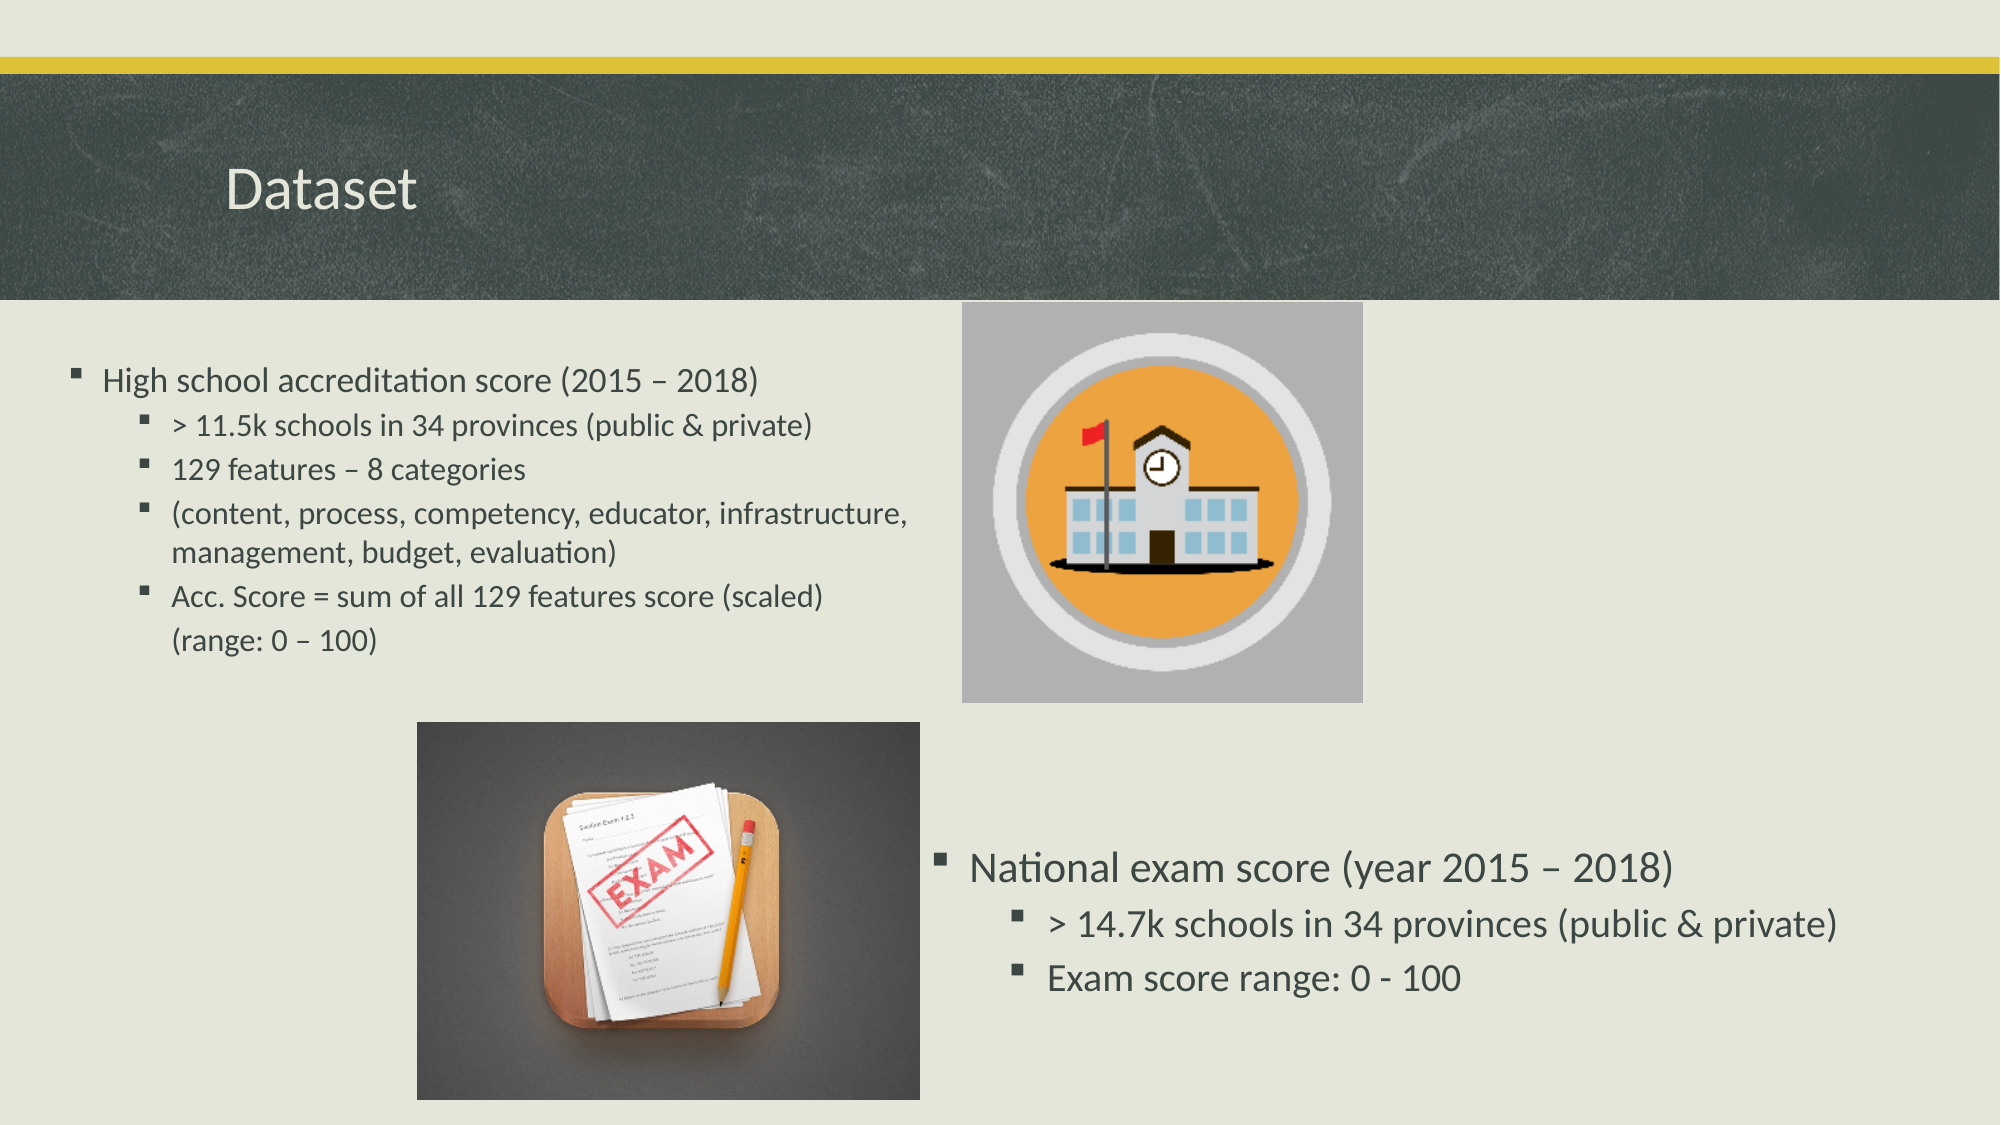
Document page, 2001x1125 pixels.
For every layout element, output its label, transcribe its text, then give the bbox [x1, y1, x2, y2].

picture [962, 302, 1363, 703]
picture [0, 74, 2000, 300]
text_box National exam score (year 2015 – 2018) > 14.7k schools in 34 provinces (public & private) Exam score range: 0 - 100 [920, 830, 1875, 1010]
list High school accreditation score (2015 – 2018) > 11.5k schools in 34 provinces (public & private) 129 features – 8 categories (content, process, competency, educator, infrastructure, management, budget, evaluation) Acc. Score = sum of all 129 features score (scaled) (range: 0 – 100) [53, 349, 961, 672]
picture [417, 722, 920, 1100]
title Dataset [210, 76, 1790, 300]
